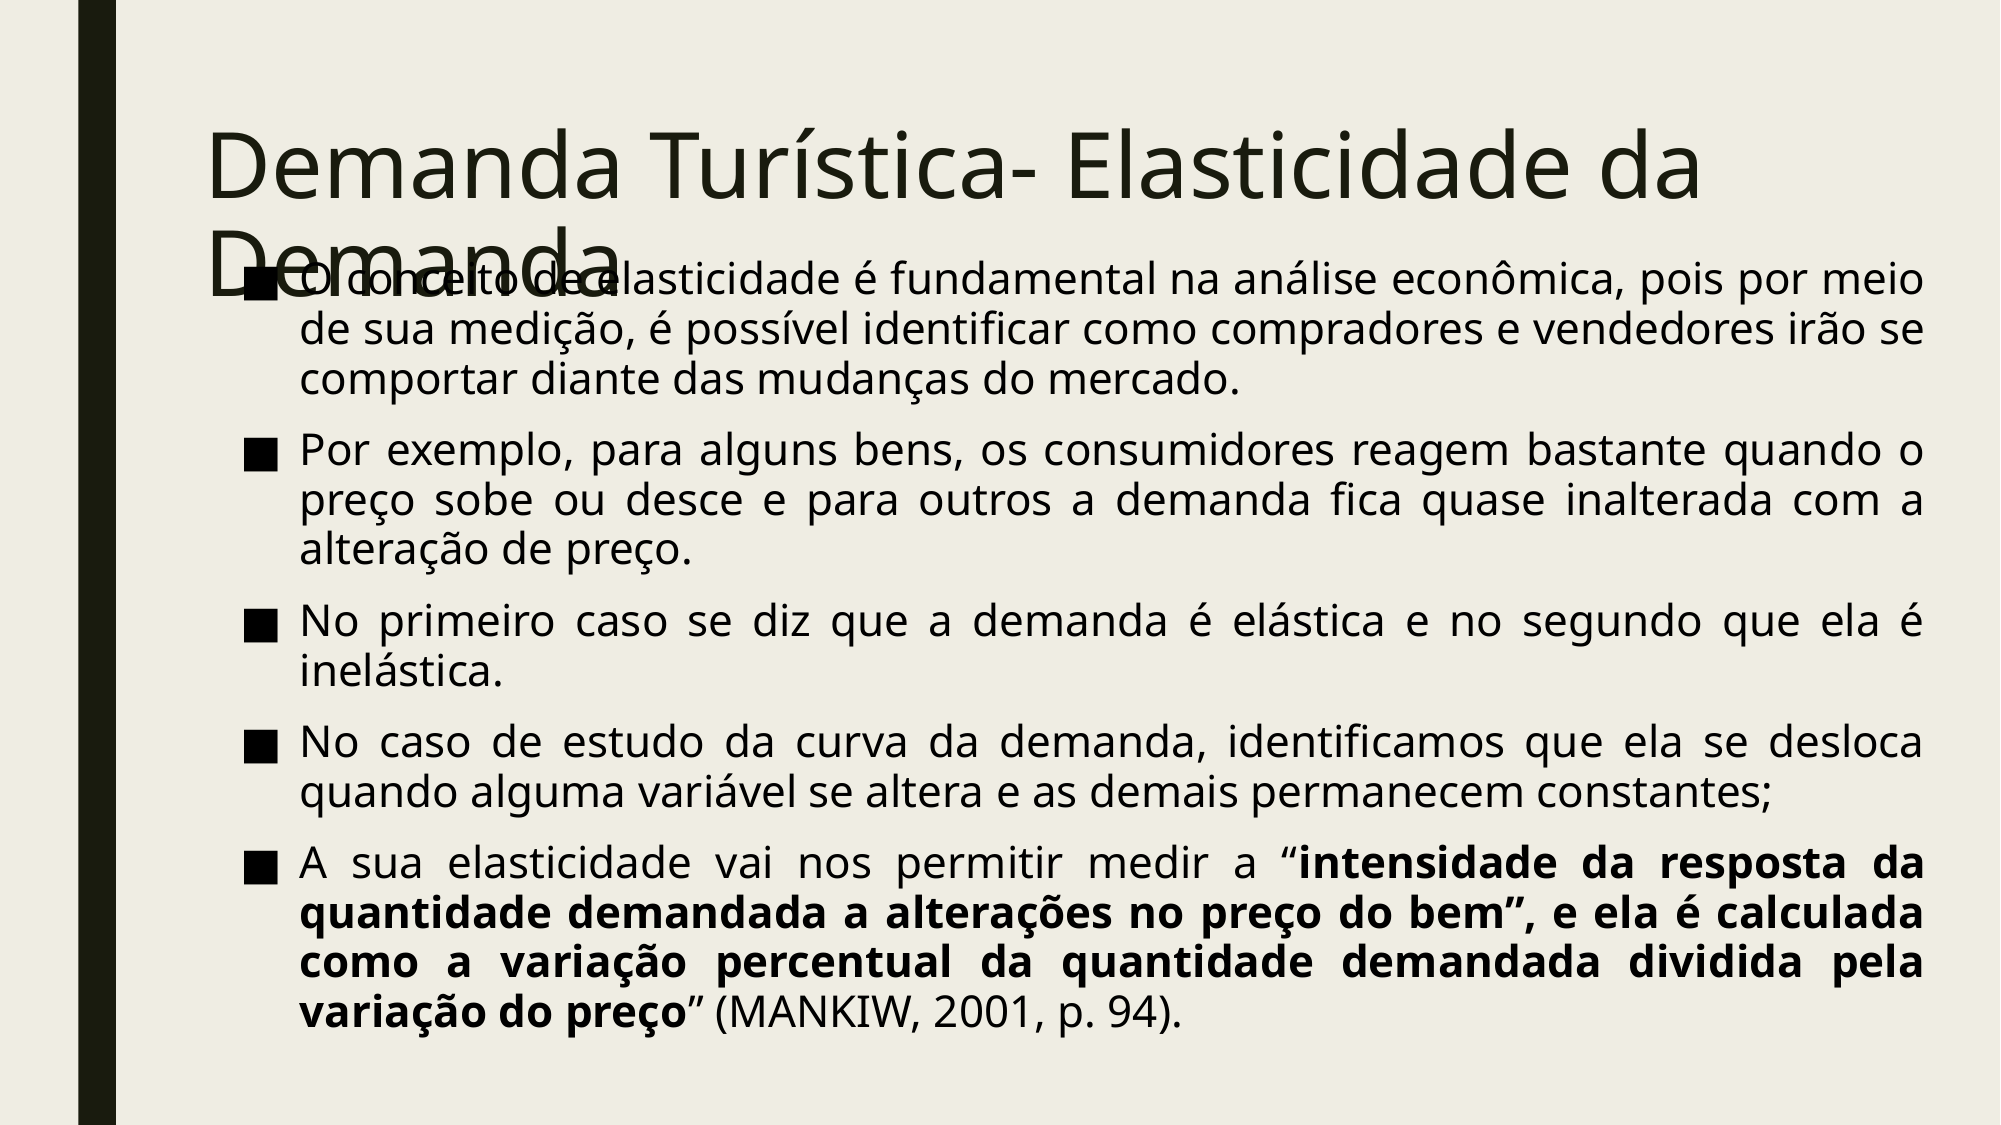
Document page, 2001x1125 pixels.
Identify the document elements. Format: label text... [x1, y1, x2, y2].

title Demanda Turística- Elasticidade da Demanda [189, 112, 2000, 357]
list O conceito de elasticidade é fundamental na análise econômica, pois por meio de sua medição, é possível identificar como compradores e vendedores irão se comportar diante das mudanças do mercado. Por exemplo, para alguns bens, os consumidores reagem bastante quando o preço sobe ou desce e para outros a demanda fica quase inalterada com a alteração de preço. No primeiro caso se diz que a demanda é elástica e no segundo que ela é inelástica. No caso de estudo da curva da demanda, identificamos que ela se desloca quando alguma variável se altera e as demais permanecem constantes; A sua elasticidade vai nos permitir medir a “intensidade da resposta da quantidade demandada a alterações no preço do bem”, e ela é calculada como a variação percentual da quantidade demandada dividida pela variação do preço” (MANKIW, 2001, p. 94). [225, 247, 1943, 1053]
